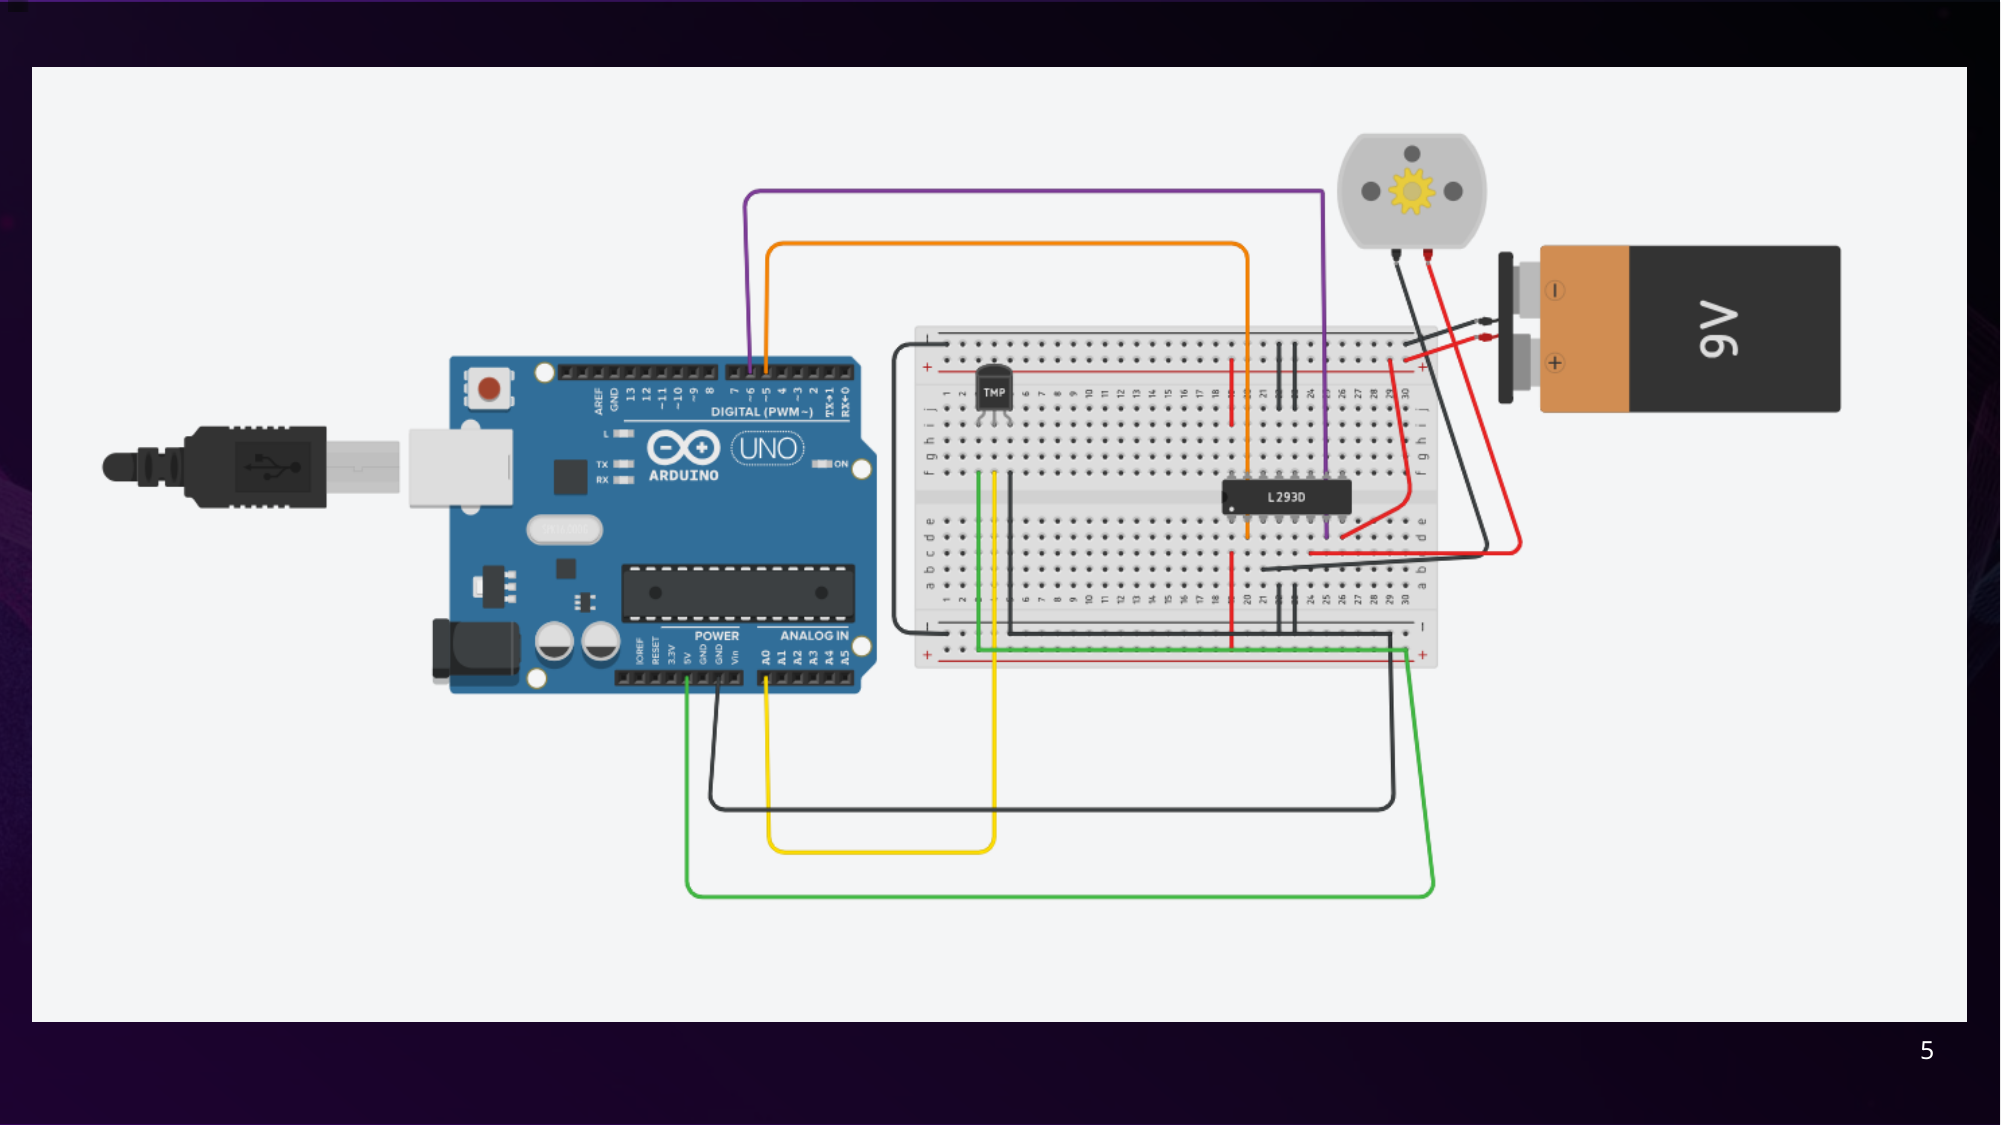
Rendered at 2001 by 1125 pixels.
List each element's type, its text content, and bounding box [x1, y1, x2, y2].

slide_number 5 [1499, 1022, 1950, 1082]
picture [32, 67, 1967, 1022]
